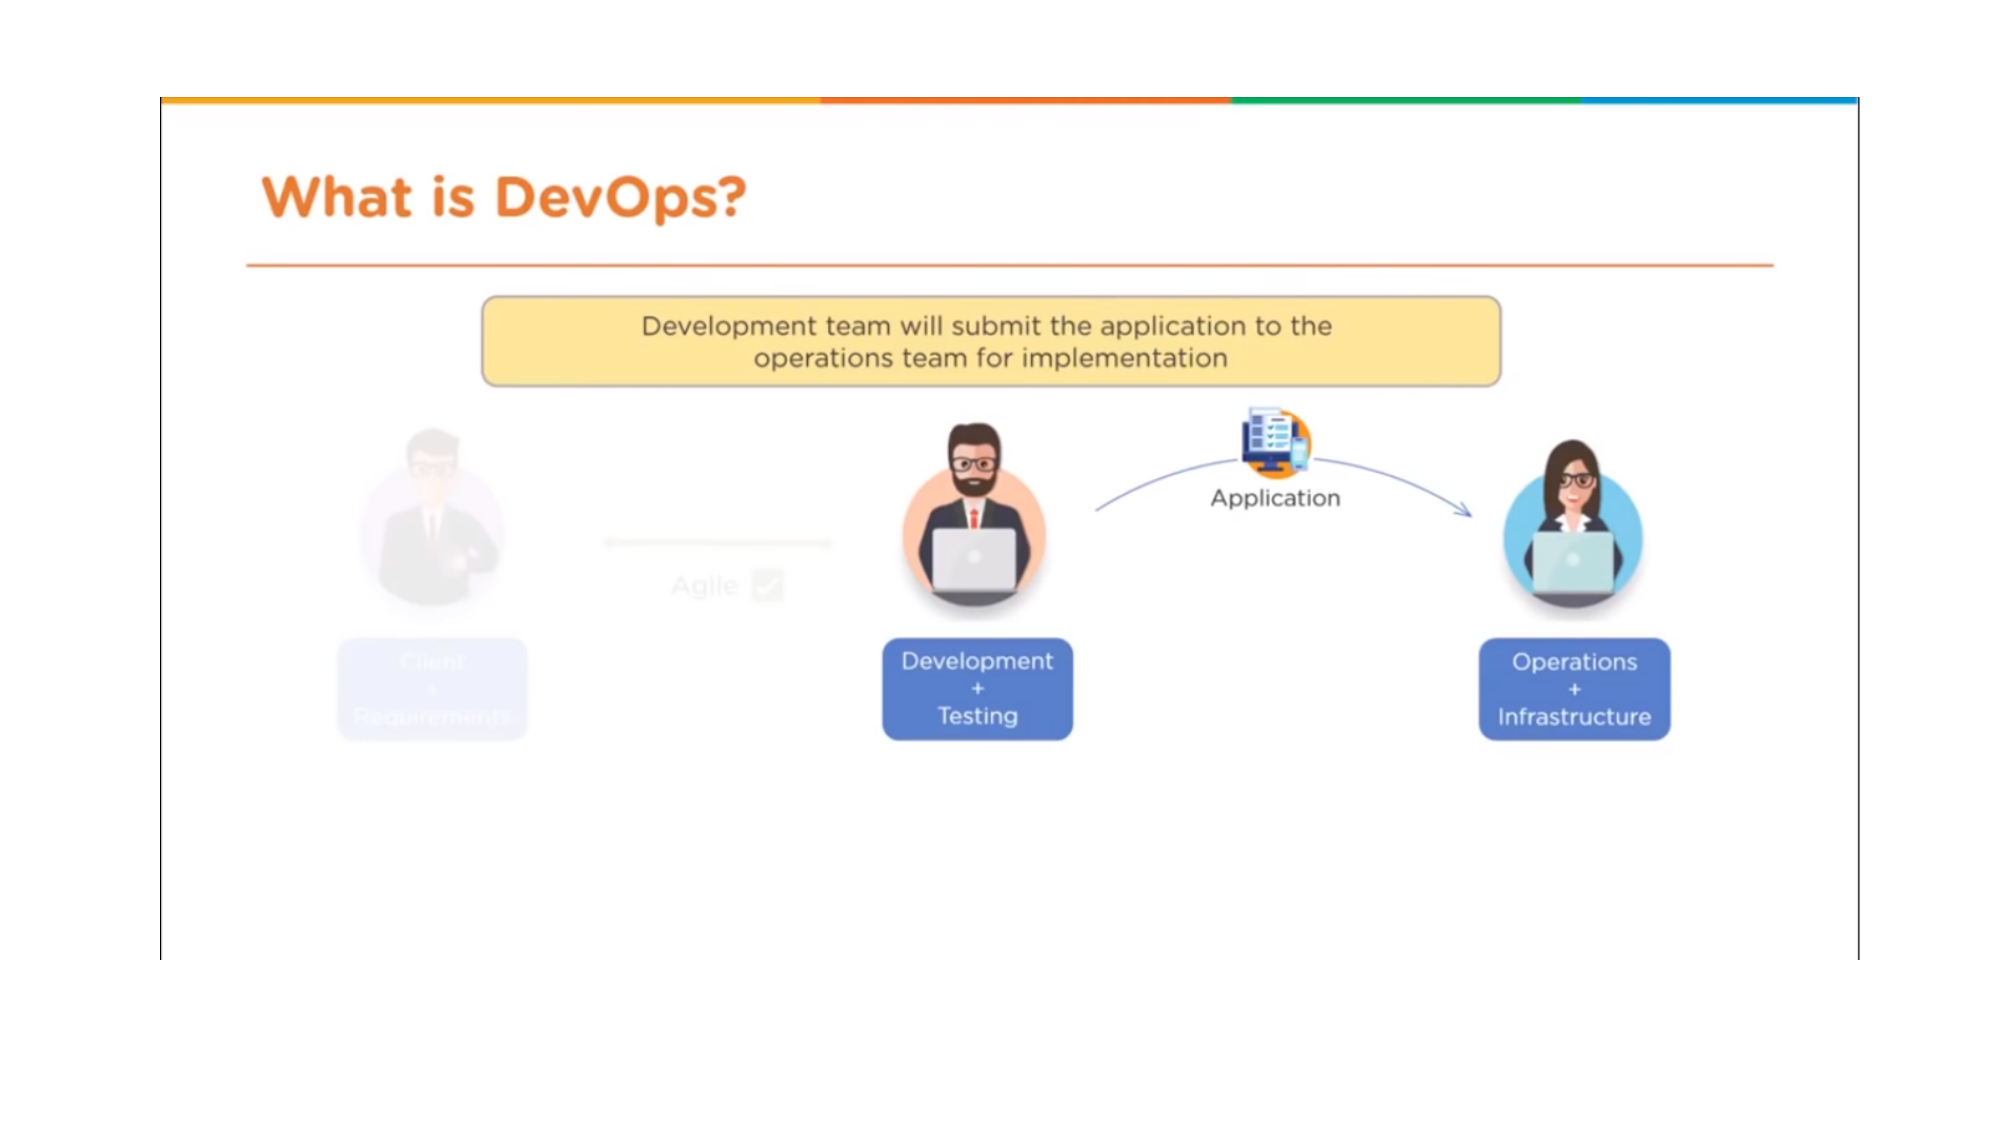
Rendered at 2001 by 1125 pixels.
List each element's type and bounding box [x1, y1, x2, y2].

list [160, 97, 1887, 960]
